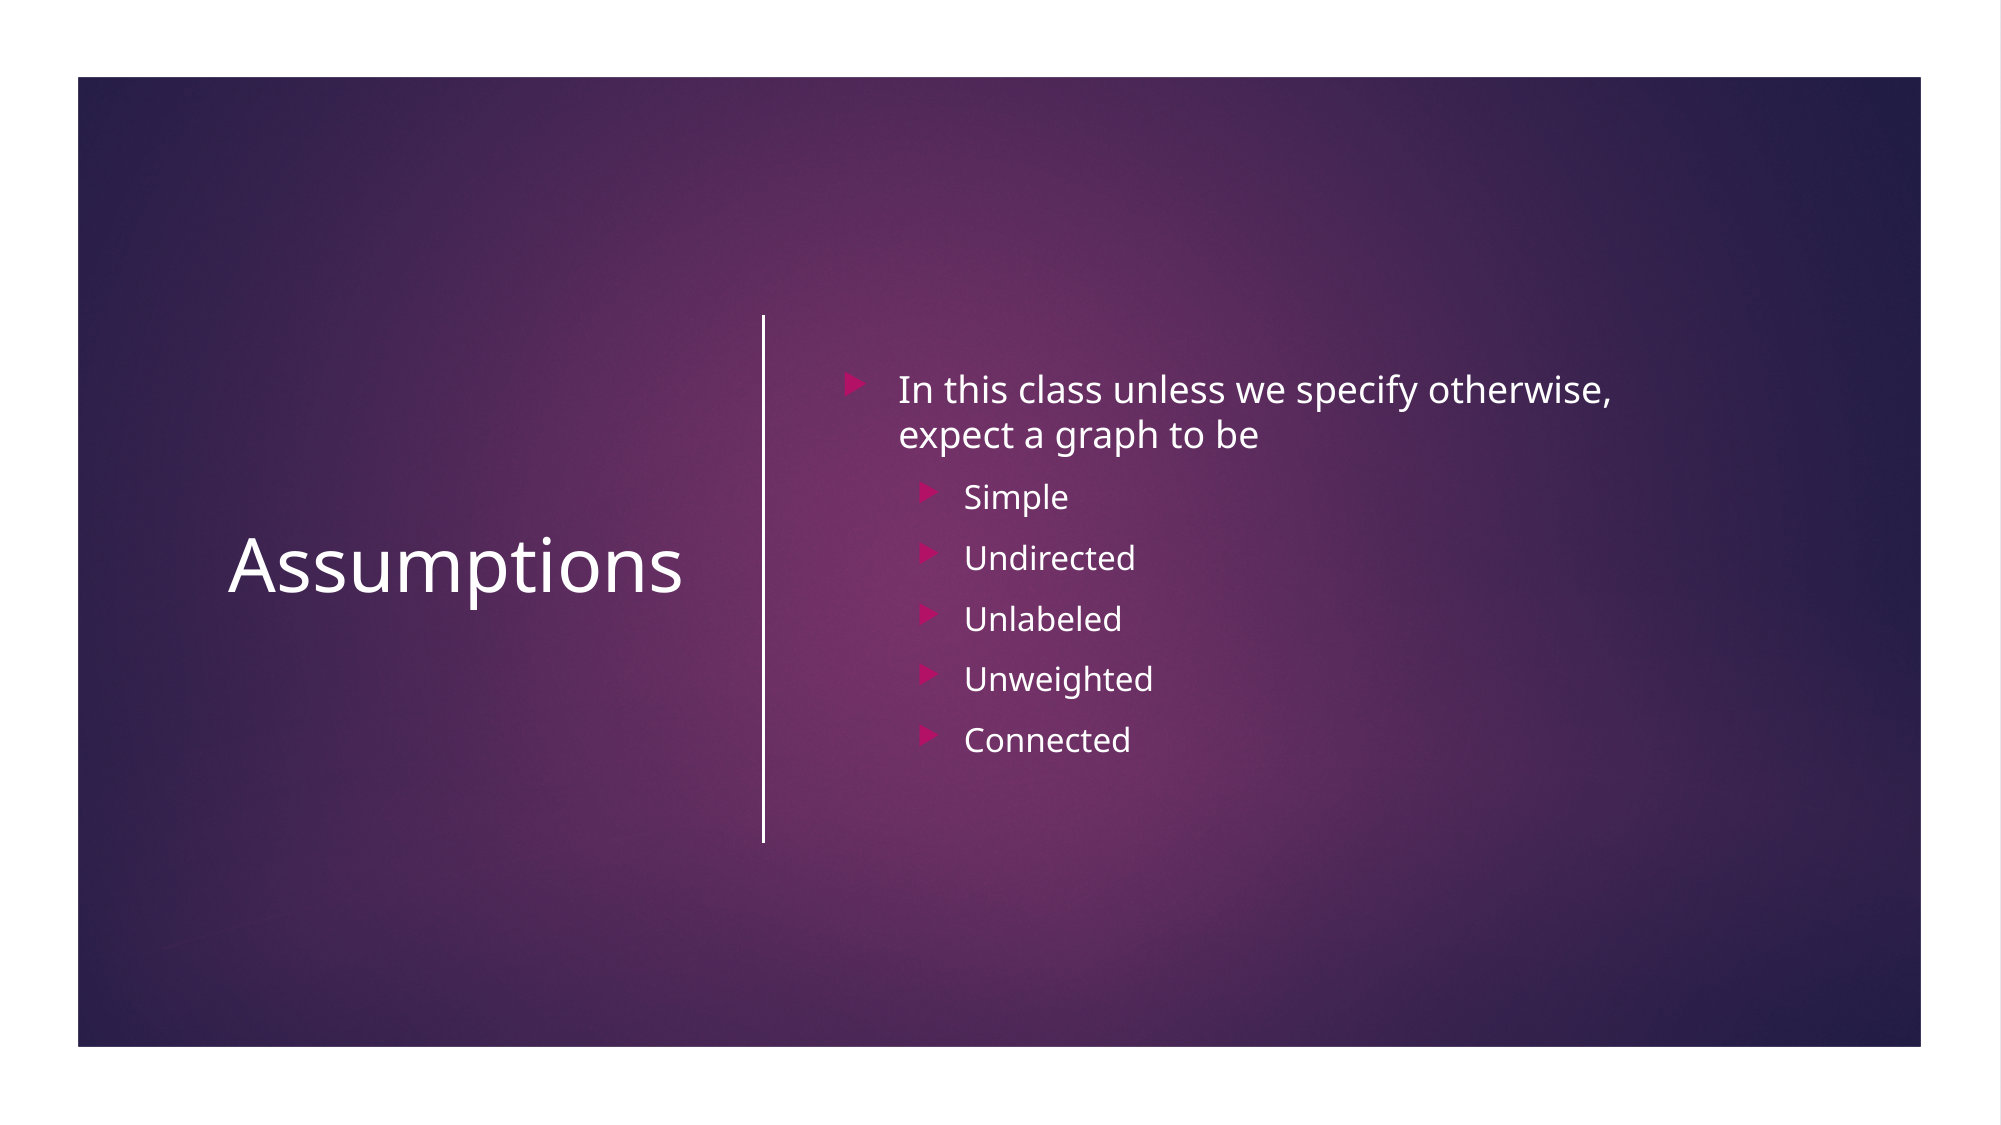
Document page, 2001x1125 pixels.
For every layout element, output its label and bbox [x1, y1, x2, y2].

text_box [0, 0, 2000, 1125]
